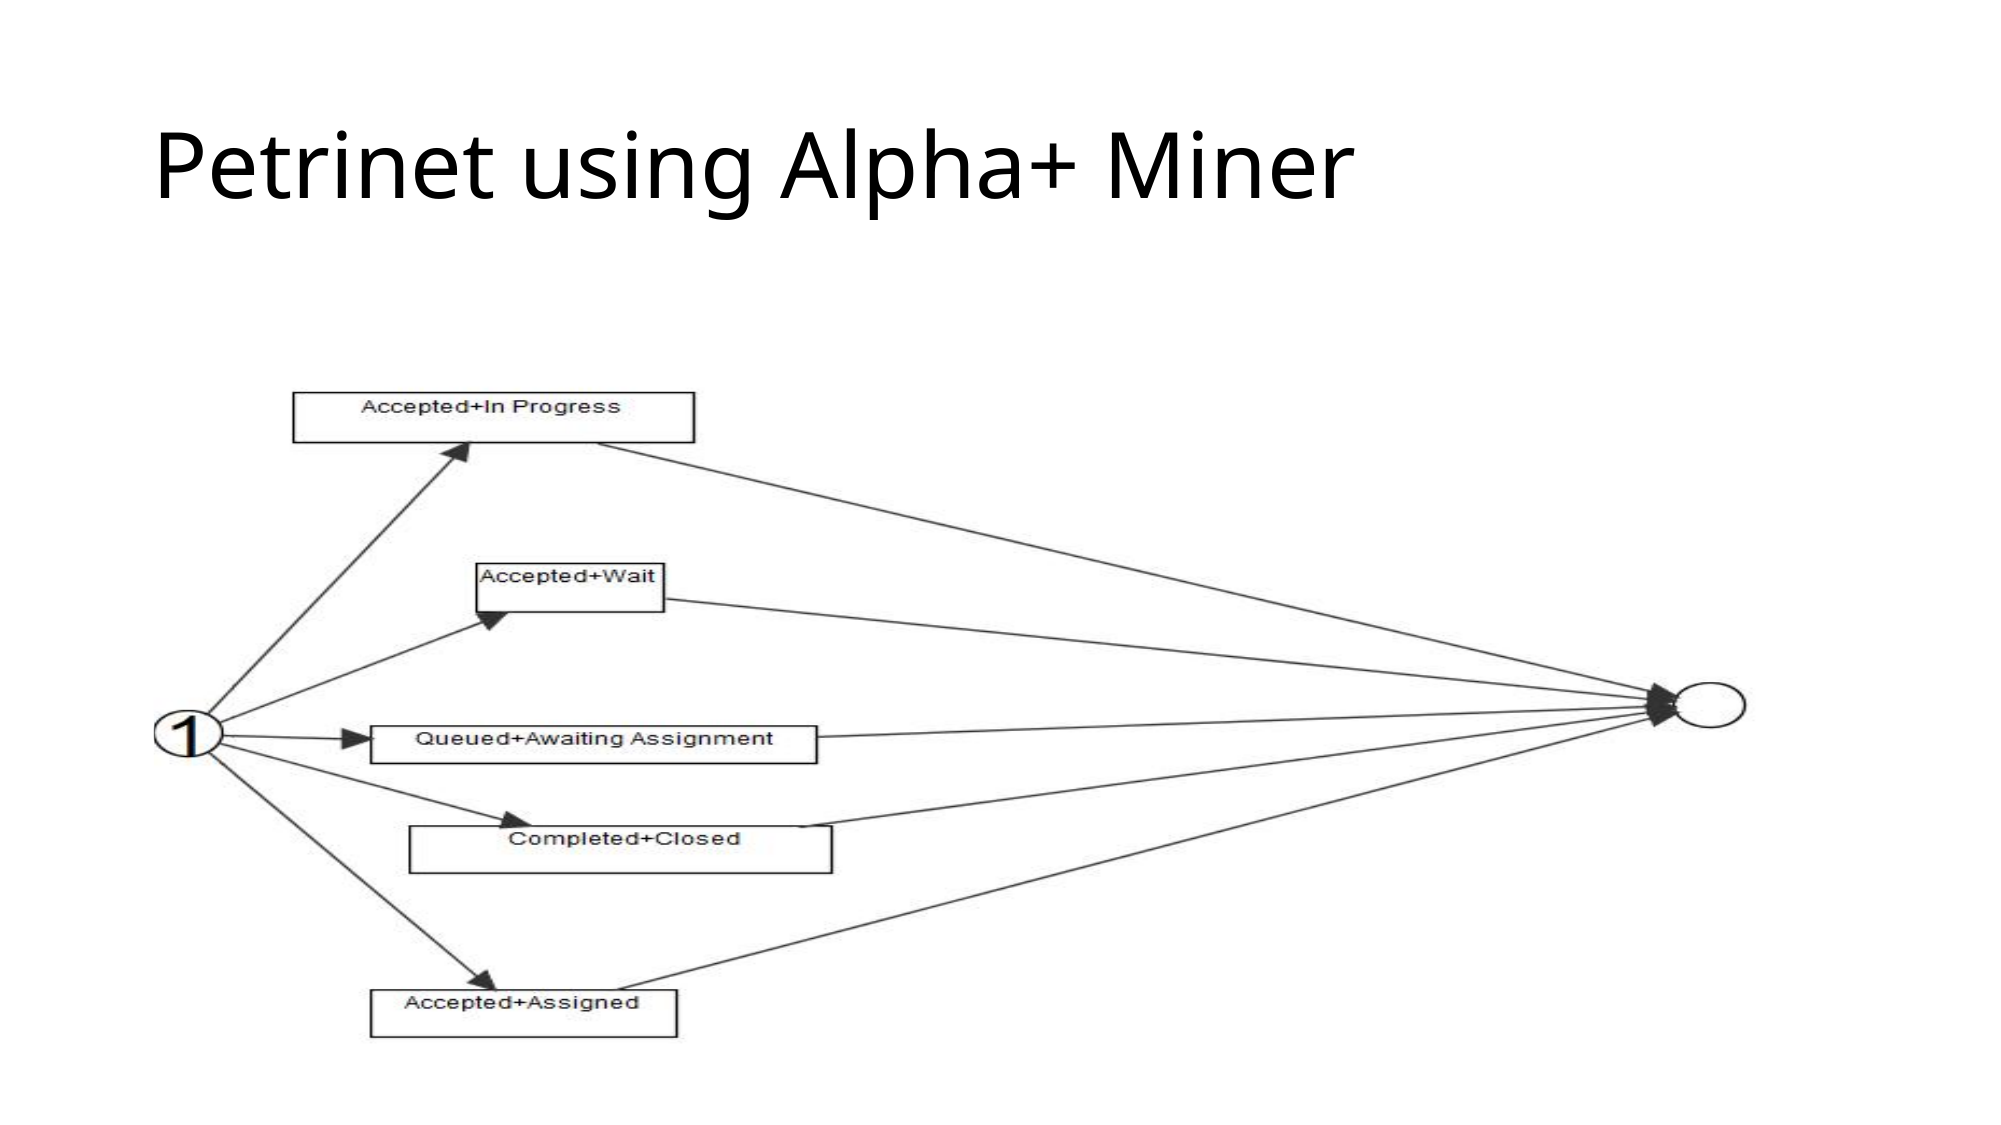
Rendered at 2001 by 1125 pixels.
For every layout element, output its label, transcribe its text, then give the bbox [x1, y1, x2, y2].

title Petrinet using Alpha+ Miner [137, 59, 1863, 278]
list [153, 299, 1784, 1063]
